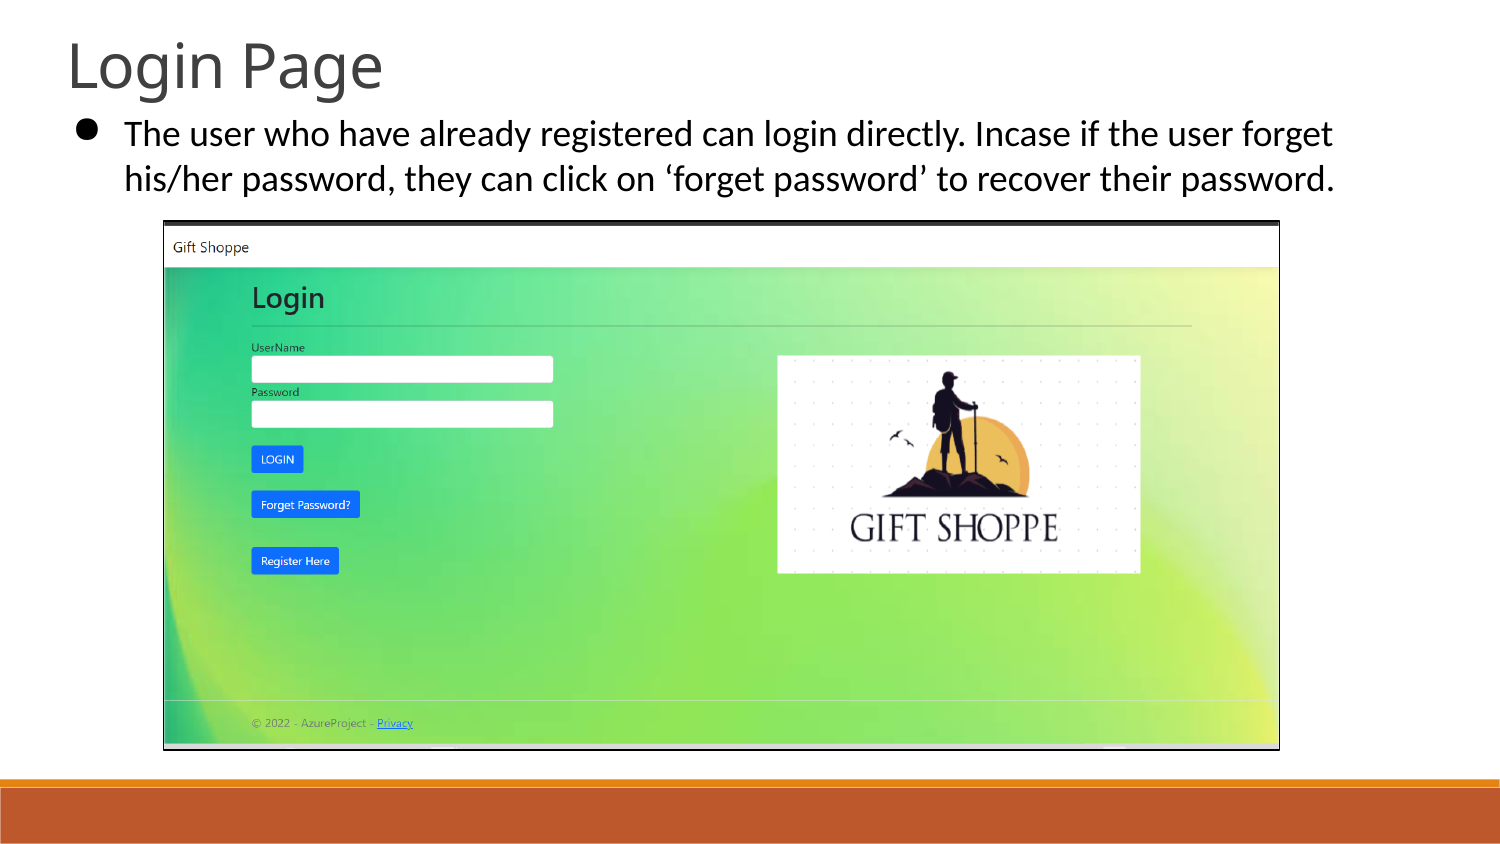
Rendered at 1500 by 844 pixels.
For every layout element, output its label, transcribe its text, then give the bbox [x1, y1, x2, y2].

picture [163, 221, 1280, 750]
text_box The user who have already registered can login directly. Incase if the user forget his/her password, they can click on ‘forget password’ to recover their password. [34, 94, 1357, 215]
title Login Page [51, 22, 1449, 117]
